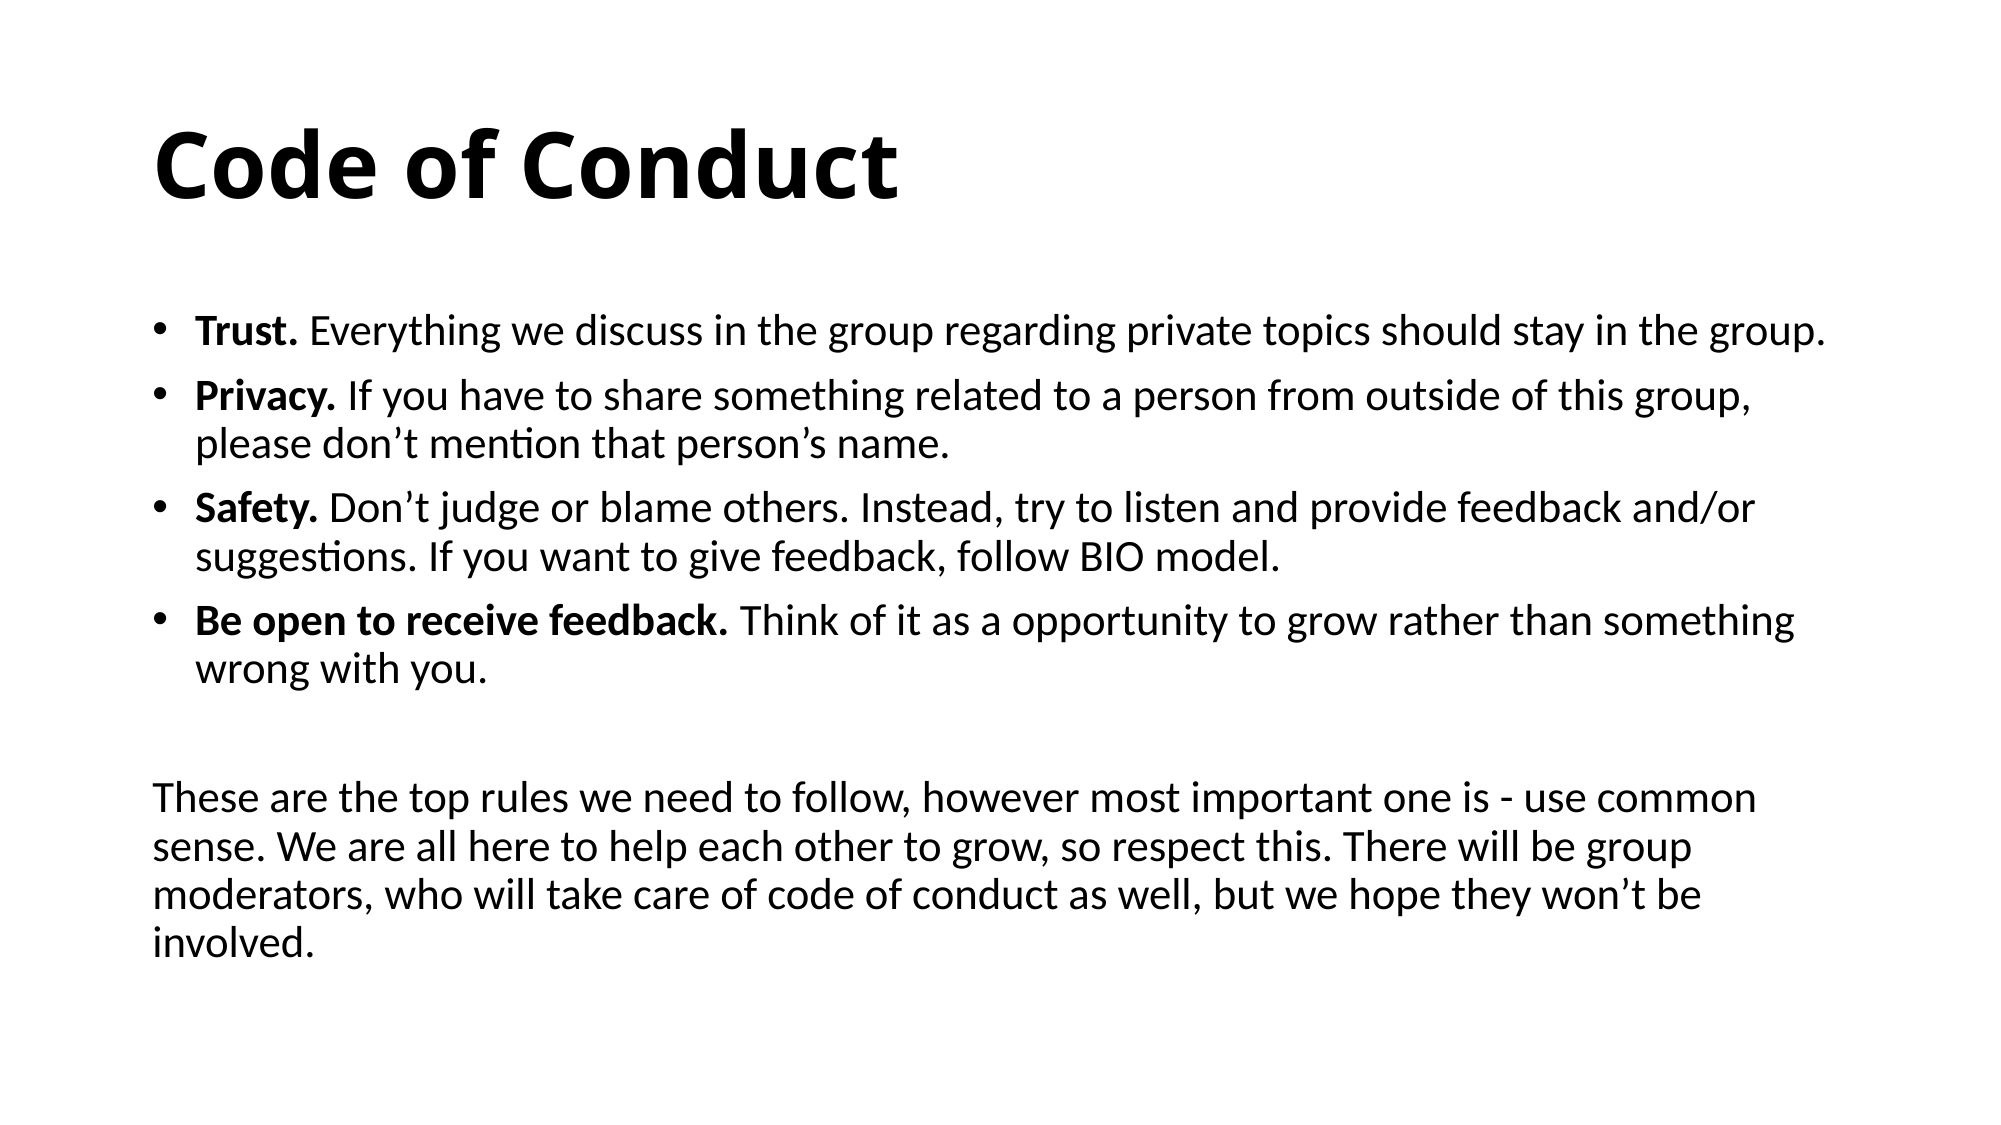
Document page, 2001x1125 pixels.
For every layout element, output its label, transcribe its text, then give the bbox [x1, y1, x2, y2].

title Code of Conduct [137, 59, 1863, 278]
list Trust. Everything we discuss in the group regarding private topics should stay in the group. Privacy. If you have to share something related to a person from outside of this group, please don’t mention that person’s name. Safety. Don’t judge or blame others. Instead, try to listen and provide feedback and/or suggestions. If you want to give feedback, follow BIO model. Be open to receive feedback. Think of it as a opportunity to grow rather than something wrong with you. These are the top rules we need to follow, however most important one is - use common sense. We are all here to help each other to grow, so respect this. There will be group moderators, who will take care of code of conduct as well, but we hope they won’t be involved. [137, 299, 1863, 1014]
